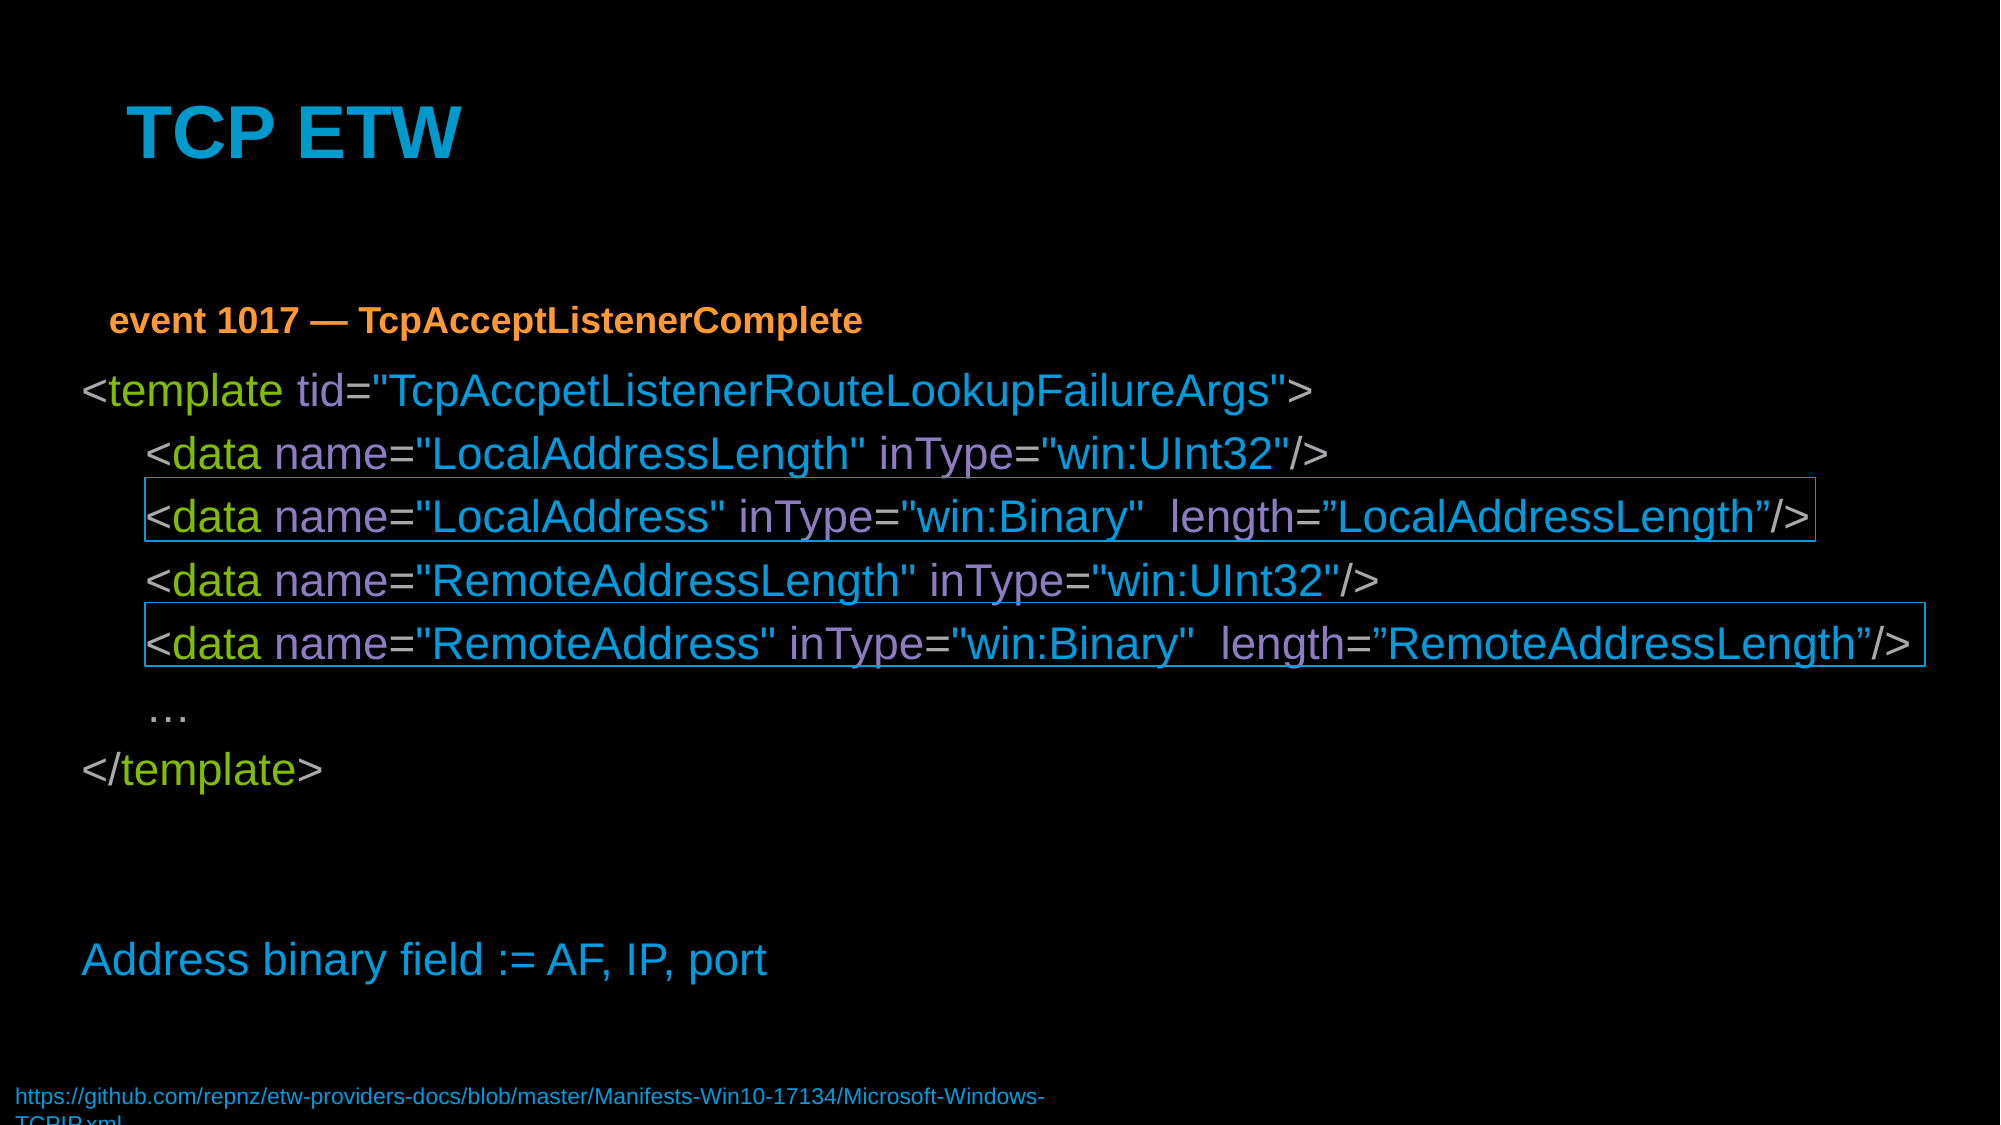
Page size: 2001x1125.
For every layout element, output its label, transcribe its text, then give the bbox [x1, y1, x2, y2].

text_box [144, 477, 1816, 541]
text_box event 1017 — TcpAcceptListenerComplete [93, 281, 1607, 357]
title TCP ETW [111, 91, 1938, 167]
text_box https://github.com/repnz/etw-providers-docs/blob/master/Manifests-Win10-17134/Microsoft-Windows-TCPIP.xml [0, 1066, 1165, 1125]
text_box [144, 602, 1925, 666]
list <template tid="TcpAccpetListenerRouteLookupFailureArgs"> <data name="LocalAddressLength" inType="win:UInt32"/> <data name="LocalAddress" inType="win:Binary" length=”LocalAddressLength”/> <data name="RemoteAddressLength" inType="win:UInt32"/> <data name="RemoteAddress" inType="win:Binary" length=”RemoteAddressLength”/> … </template> Address binary field := AF, IP, port [66, 337, 1938, 1029]
